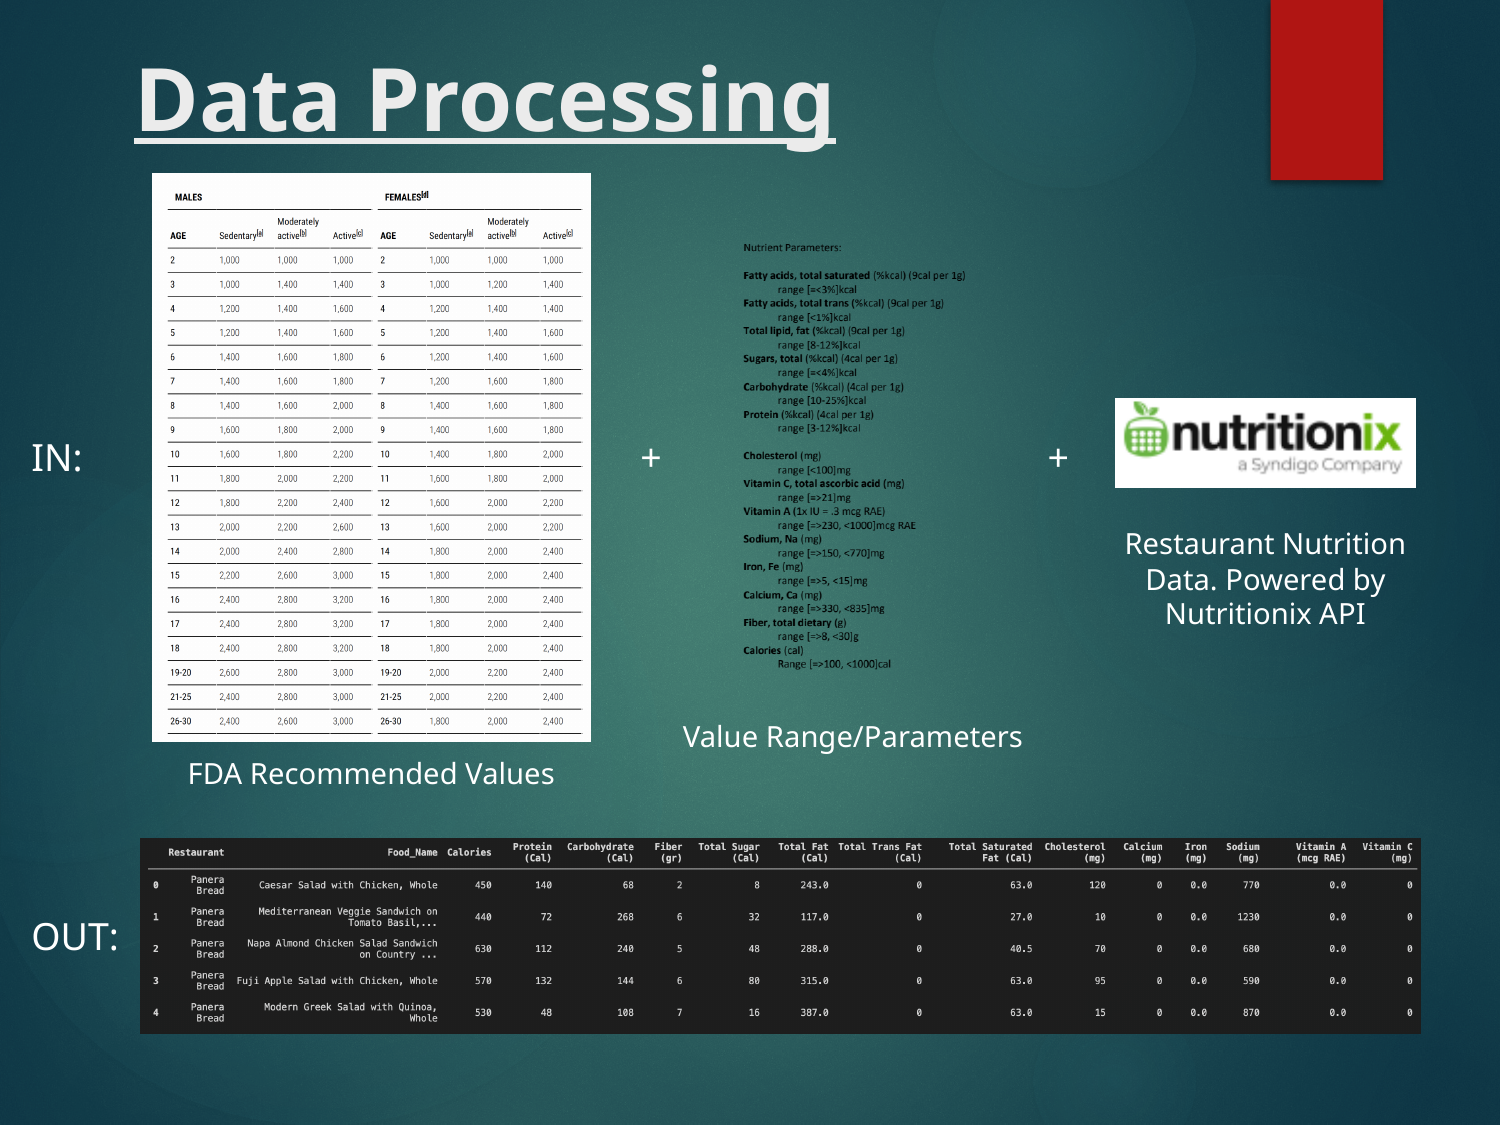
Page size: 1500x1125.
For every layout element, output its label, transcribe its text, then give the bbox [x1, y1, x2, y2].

title Data Processing [119, 36, 1277, 167]
picture [1115, 398, 1416, 488]
text_box Restaurant Nutrition Data. Powered by Nutritionix API [1071, 518, 1460, 639]
text_box + [1015, 426, 1101, 487]
text_box Value Range/Parameters [651, 710, 1055, 761]
picture [140, 838, 1421, 1034]
text_box FDA Recommended Values [152, 749, 591, 798]
picture [704, 208, 1001, 706]
text_box + [608, 426, 694, 487]
text_box OUT: [16, 905, 134, 966]
text_box IN: [16, 427, 102, 487]
picture [151, 173, 591, 742]
